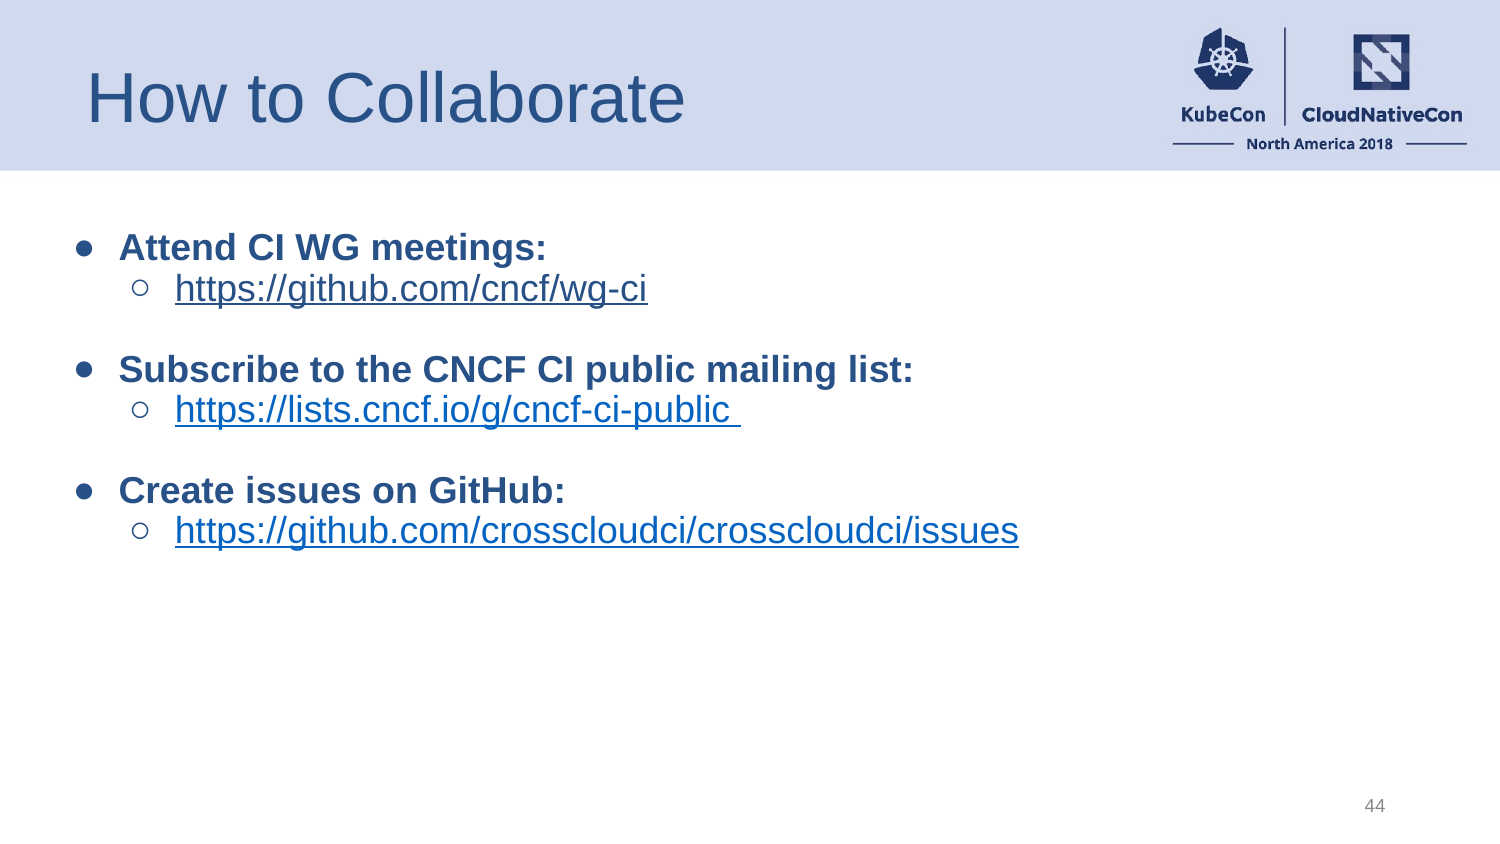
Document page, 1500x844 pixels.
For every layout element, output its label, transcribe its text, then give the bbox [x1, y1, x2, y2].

picture [0, 0, 1500, 844]
slide_number ‹#› [1059, 782, 1397, 827]
list Attend CI WG meetings: https://github.com/cncf/wg-ci Subscribe to the CNCF CI public mailing list: https://lists.cncf.io/g/cncf-ci-public Create issues on GitHub: https://github.com/crosscloudci/crosscloudci/issues [51, 217, 1449, 778]
title How to Collaborate [75, 1, 1369, 199]
